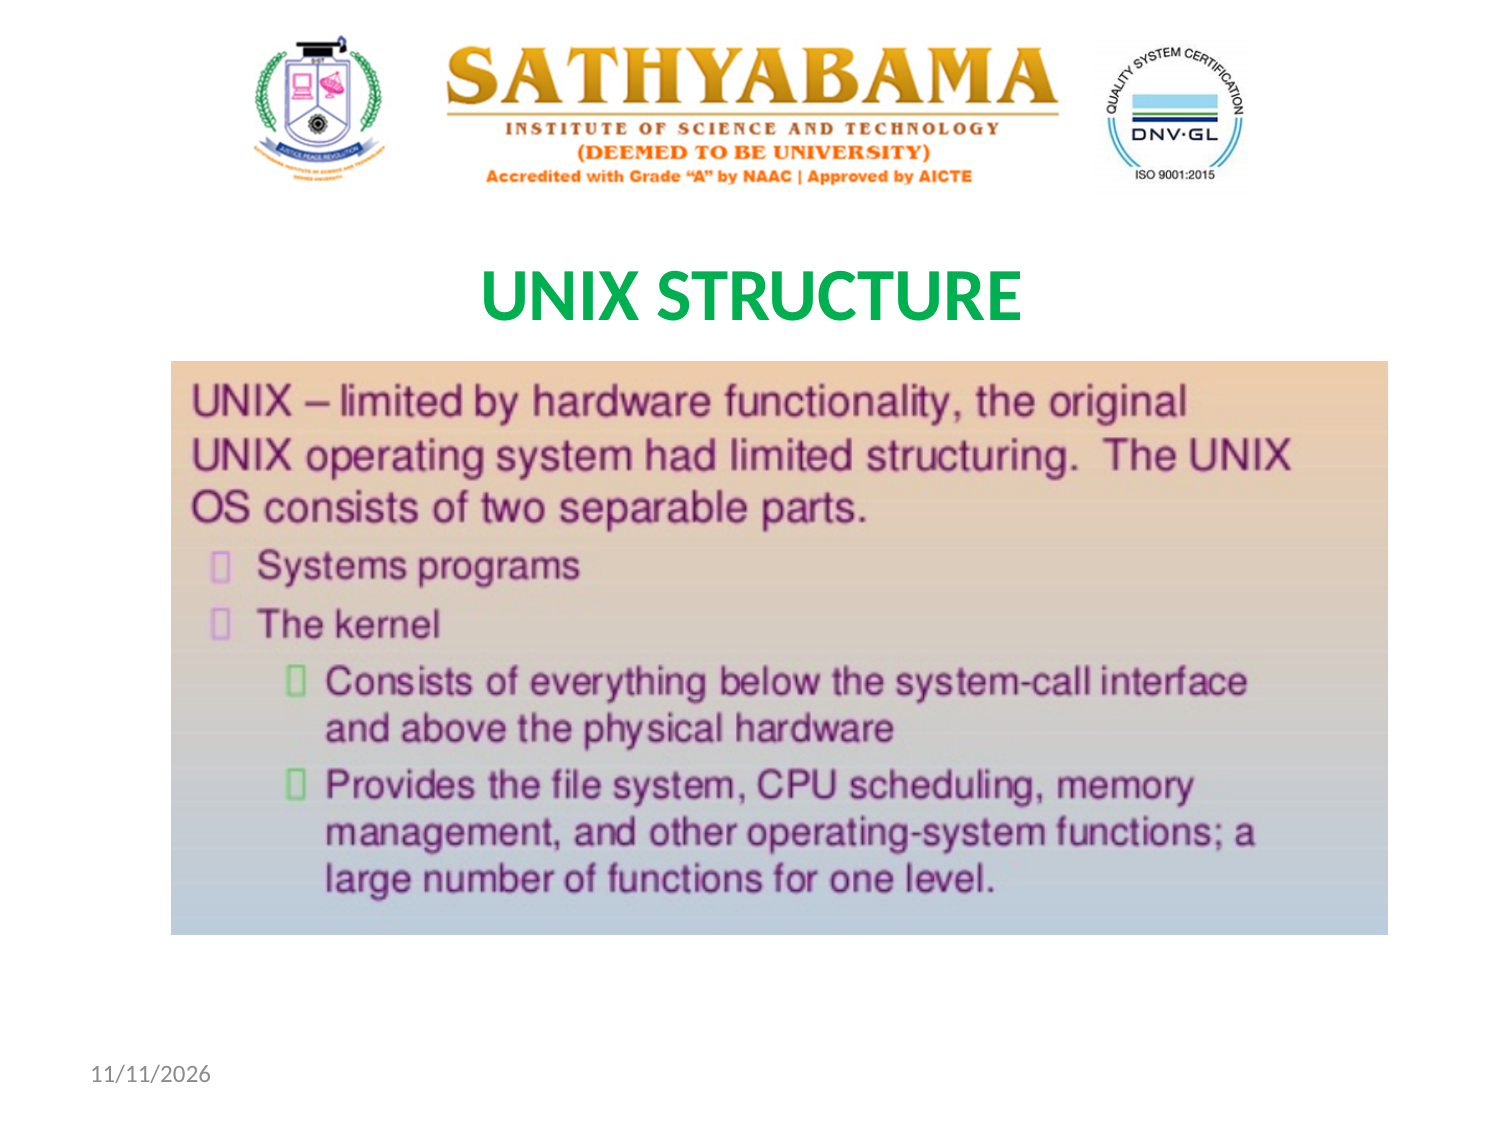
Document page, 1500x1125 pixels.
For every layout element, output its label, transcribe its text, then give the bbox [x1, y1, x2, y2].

picture [229, 31, 1266, 207]
title UNIX STRUCTURE [76, 196, 1427, 384]
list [170, 361, 1389, 935]
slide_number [75, 1042, 425, 1103]
